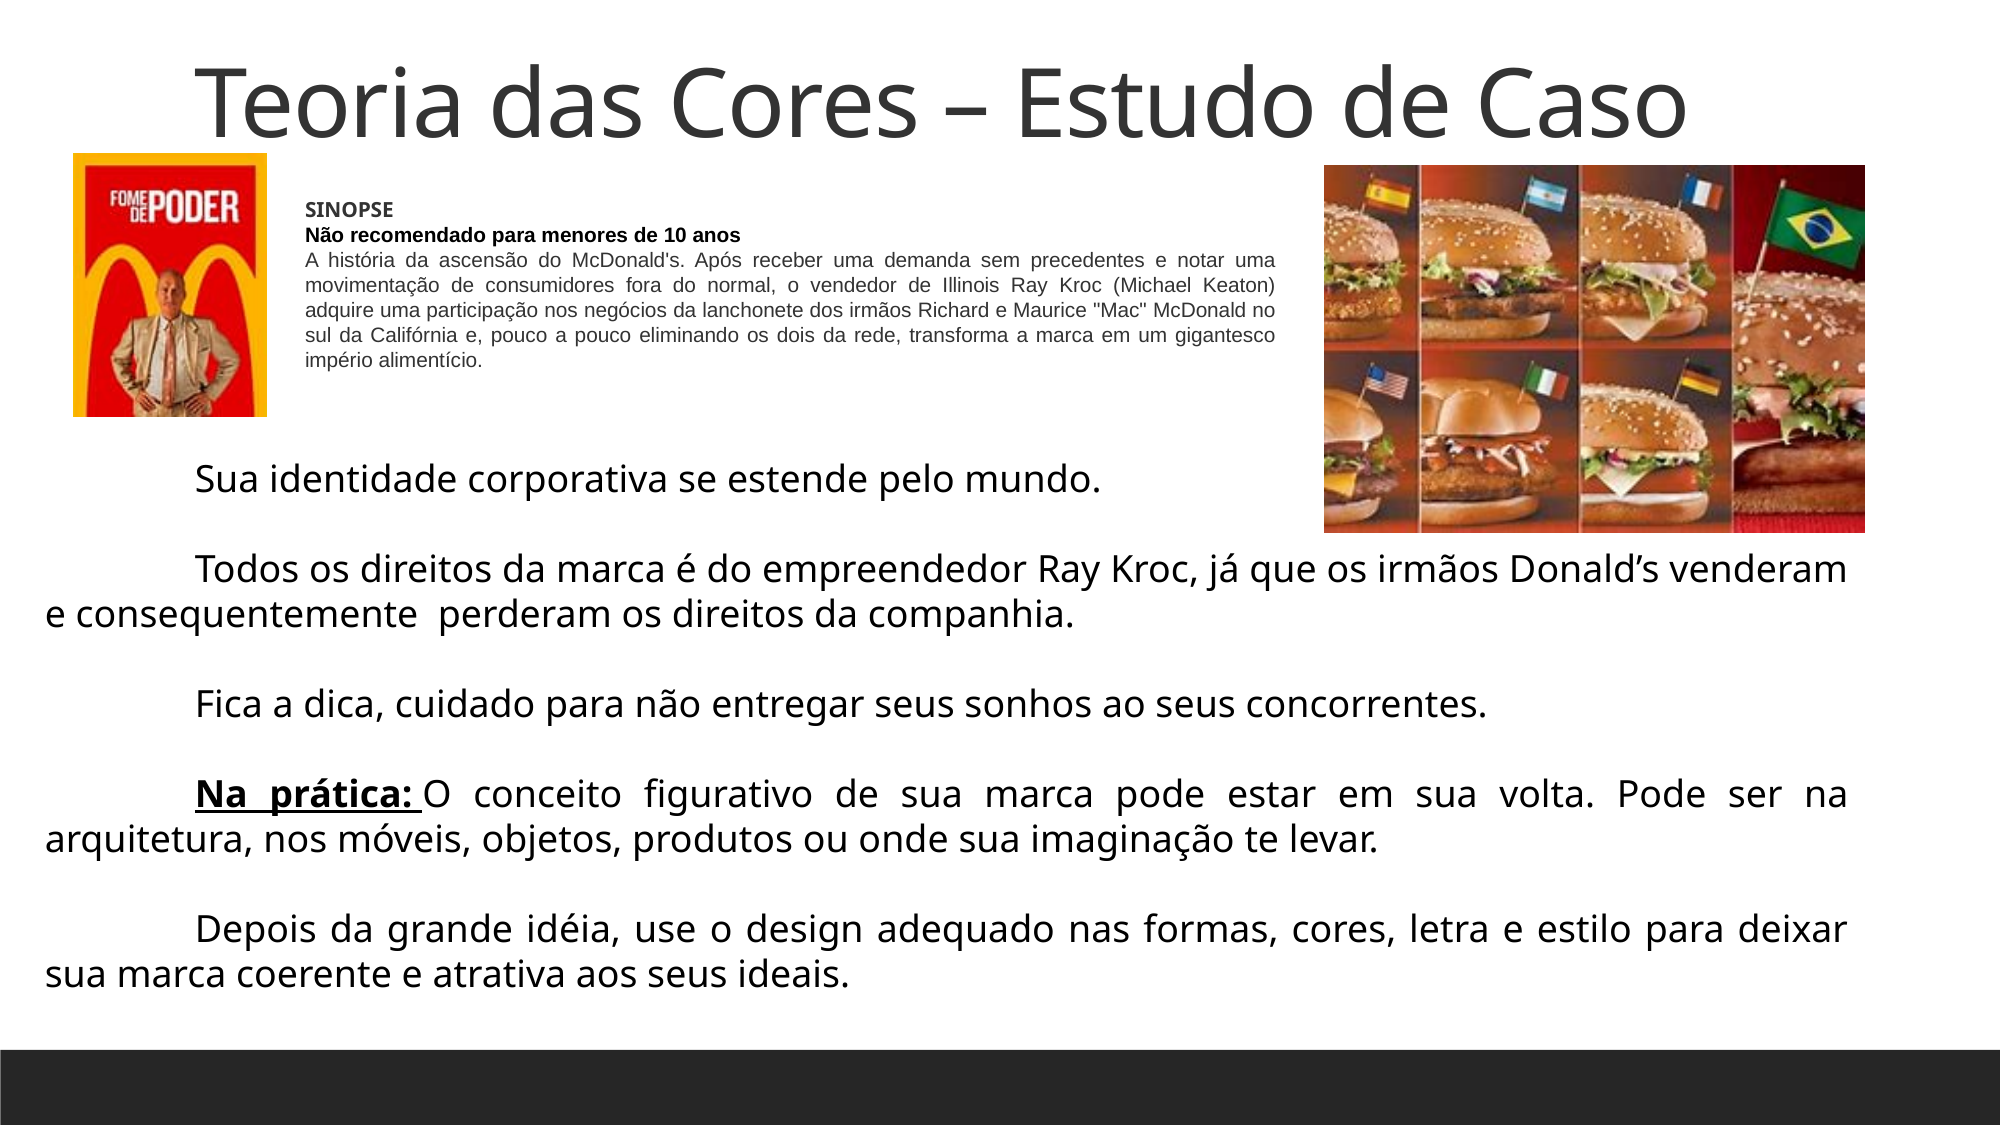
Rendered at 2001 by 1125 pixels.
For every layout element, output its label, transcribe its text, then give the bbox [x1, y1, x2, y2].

text_box Teoria das Cores – Estudo de Caso [179, 46, 1830, 285]
picture [1324, 165, 1865, 534]
text_box Sua identidade corporativa se estende pelo mundo. Todos os direitos da marca é do empreendedor Ray Kroc, já que os irmãos Donald’s venderam e consequentemente perderam os direitos da companhia. Fica a dica, cuidado para não entregar seus sonhos ao seus concorrentes. Na prática: O conceito figurativo de sua marca pode estar em sua volta. Pode ser na arquitetura, nos móveis, objetos, produtos ou onde sua imaginação te levar. Depois da grande idéia, use o design adequado nas formas, cores, letra e estilo para deixar sua marca coerente e atrativa aos seus ideais. [29, 447, 1865, 1003]
picture [72, 153, 268, 417]
text_box SINOPSE Não recomendado para menores de 10 anos A história da ascensão do McDonald's. Após receber uma demanda sem precedentes e notar uma movimentação de consumidores fora do normal, o vendedor de Illinois Ray Kroc (Michael Keaton) adquire uma participação nos negócios da lanchonete dos irmãos Richard e Maurice "Mac" McDonald no sul da Califórnia e, pouco a pouco eliminando os dois da rede, transforma a marca em um gigantesco império alimentício. [290, 189, 1291, 379]
